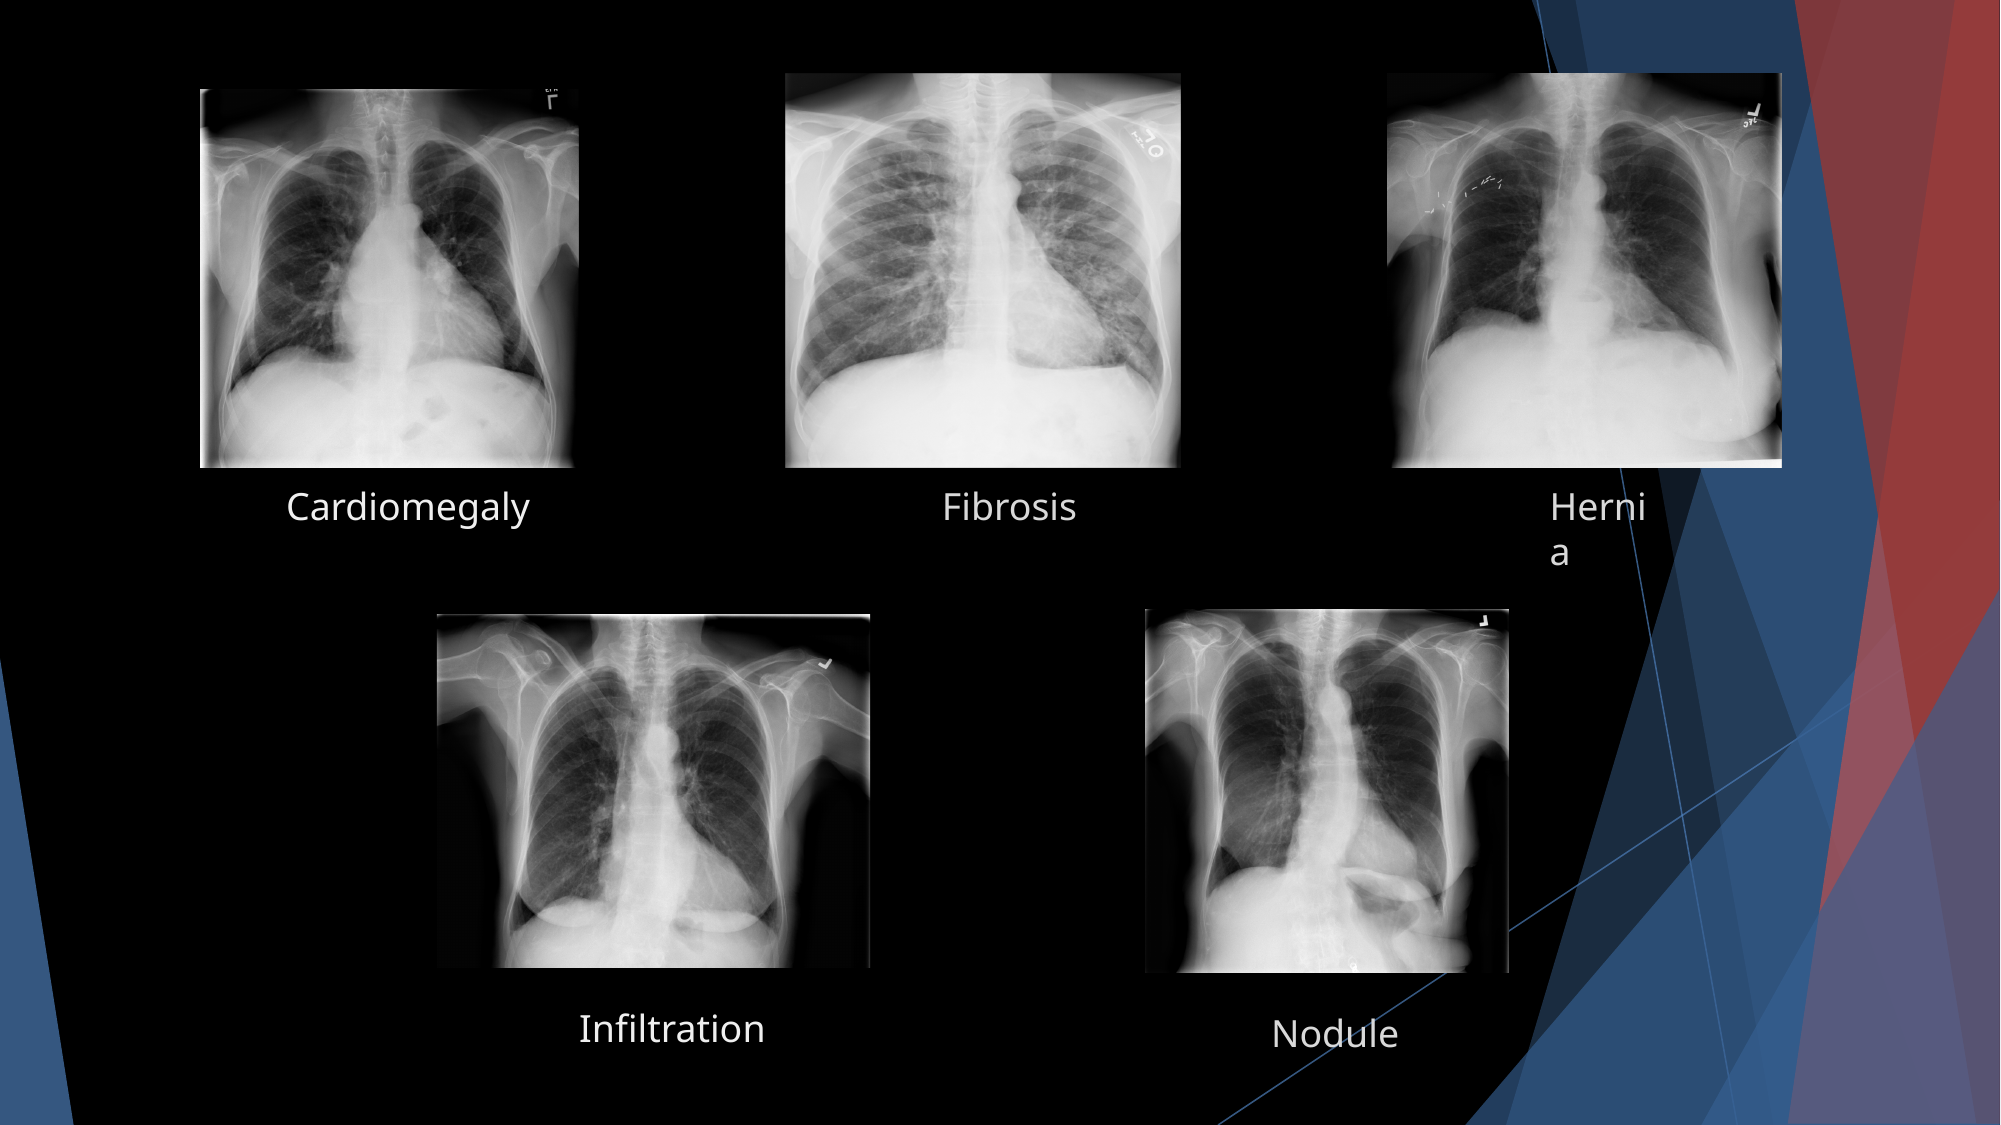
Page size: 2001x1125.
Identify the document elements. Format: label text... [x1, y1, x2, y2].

text_box Nodule [1256, 995, 1434, 1061]
text_box Cardiomegaly [271, 467, 666, 545]
text_box Fibrosis [926, 476, 1098, 545]
picture [1386, 72, 1782, 469]
picture [436, 614, 871, 968]
picture [785, 72, 1181, 469]
text_box Hernia [1534, 476, 1681, 545]
picture [200, 88, 580, 469]
picture [1145, 609, 1509, 973]
text_box Infiltration [564, 990, 786, 1067]
